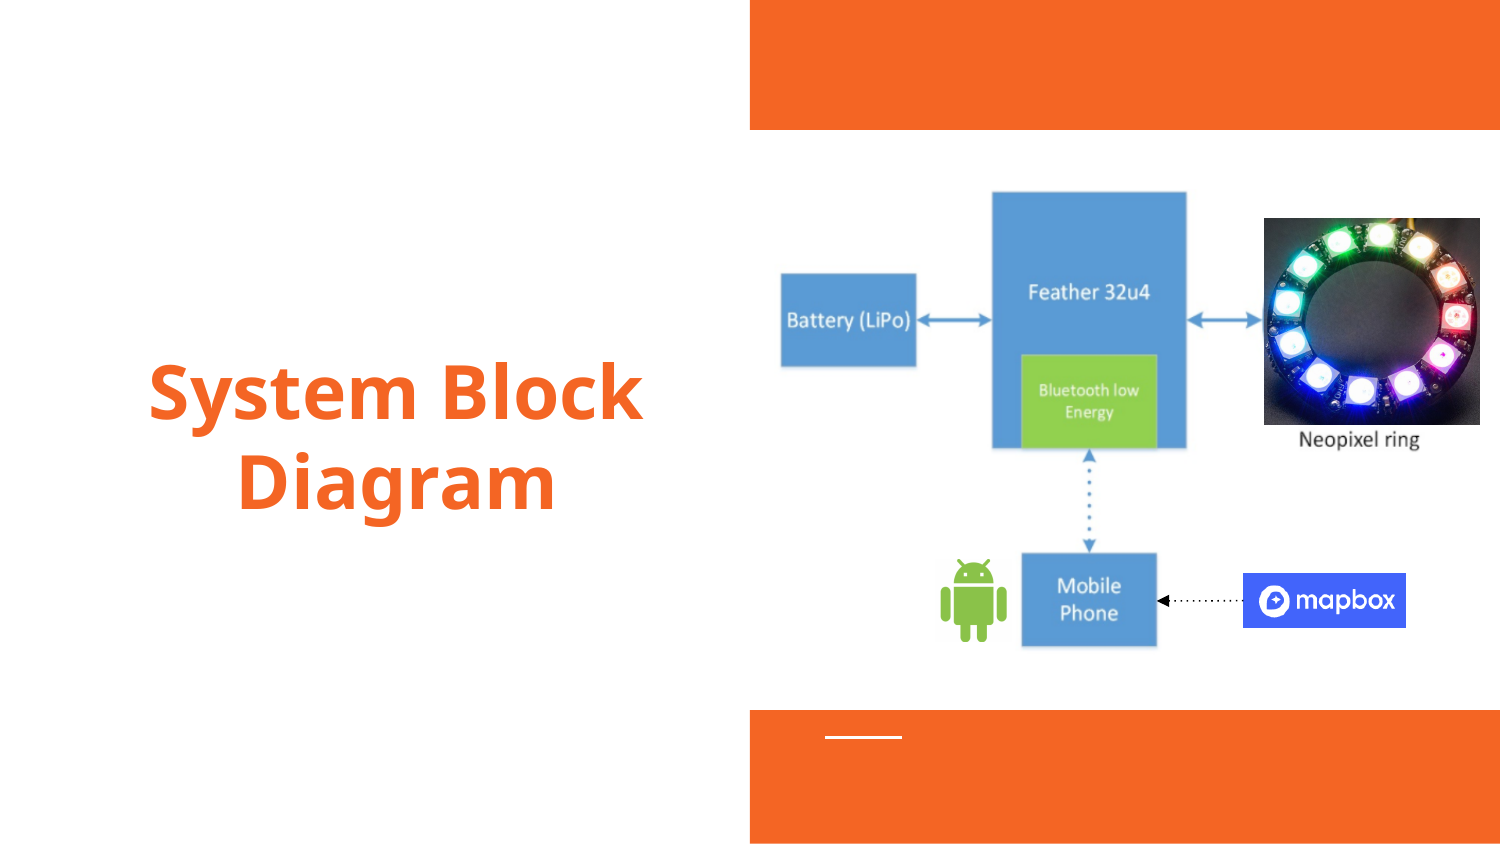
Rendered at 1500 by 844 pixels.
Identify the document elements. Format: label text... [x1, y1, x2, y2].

picture [748, 130, 1500, 710]
title System Block Diagram [45, 323, 743, 540]
